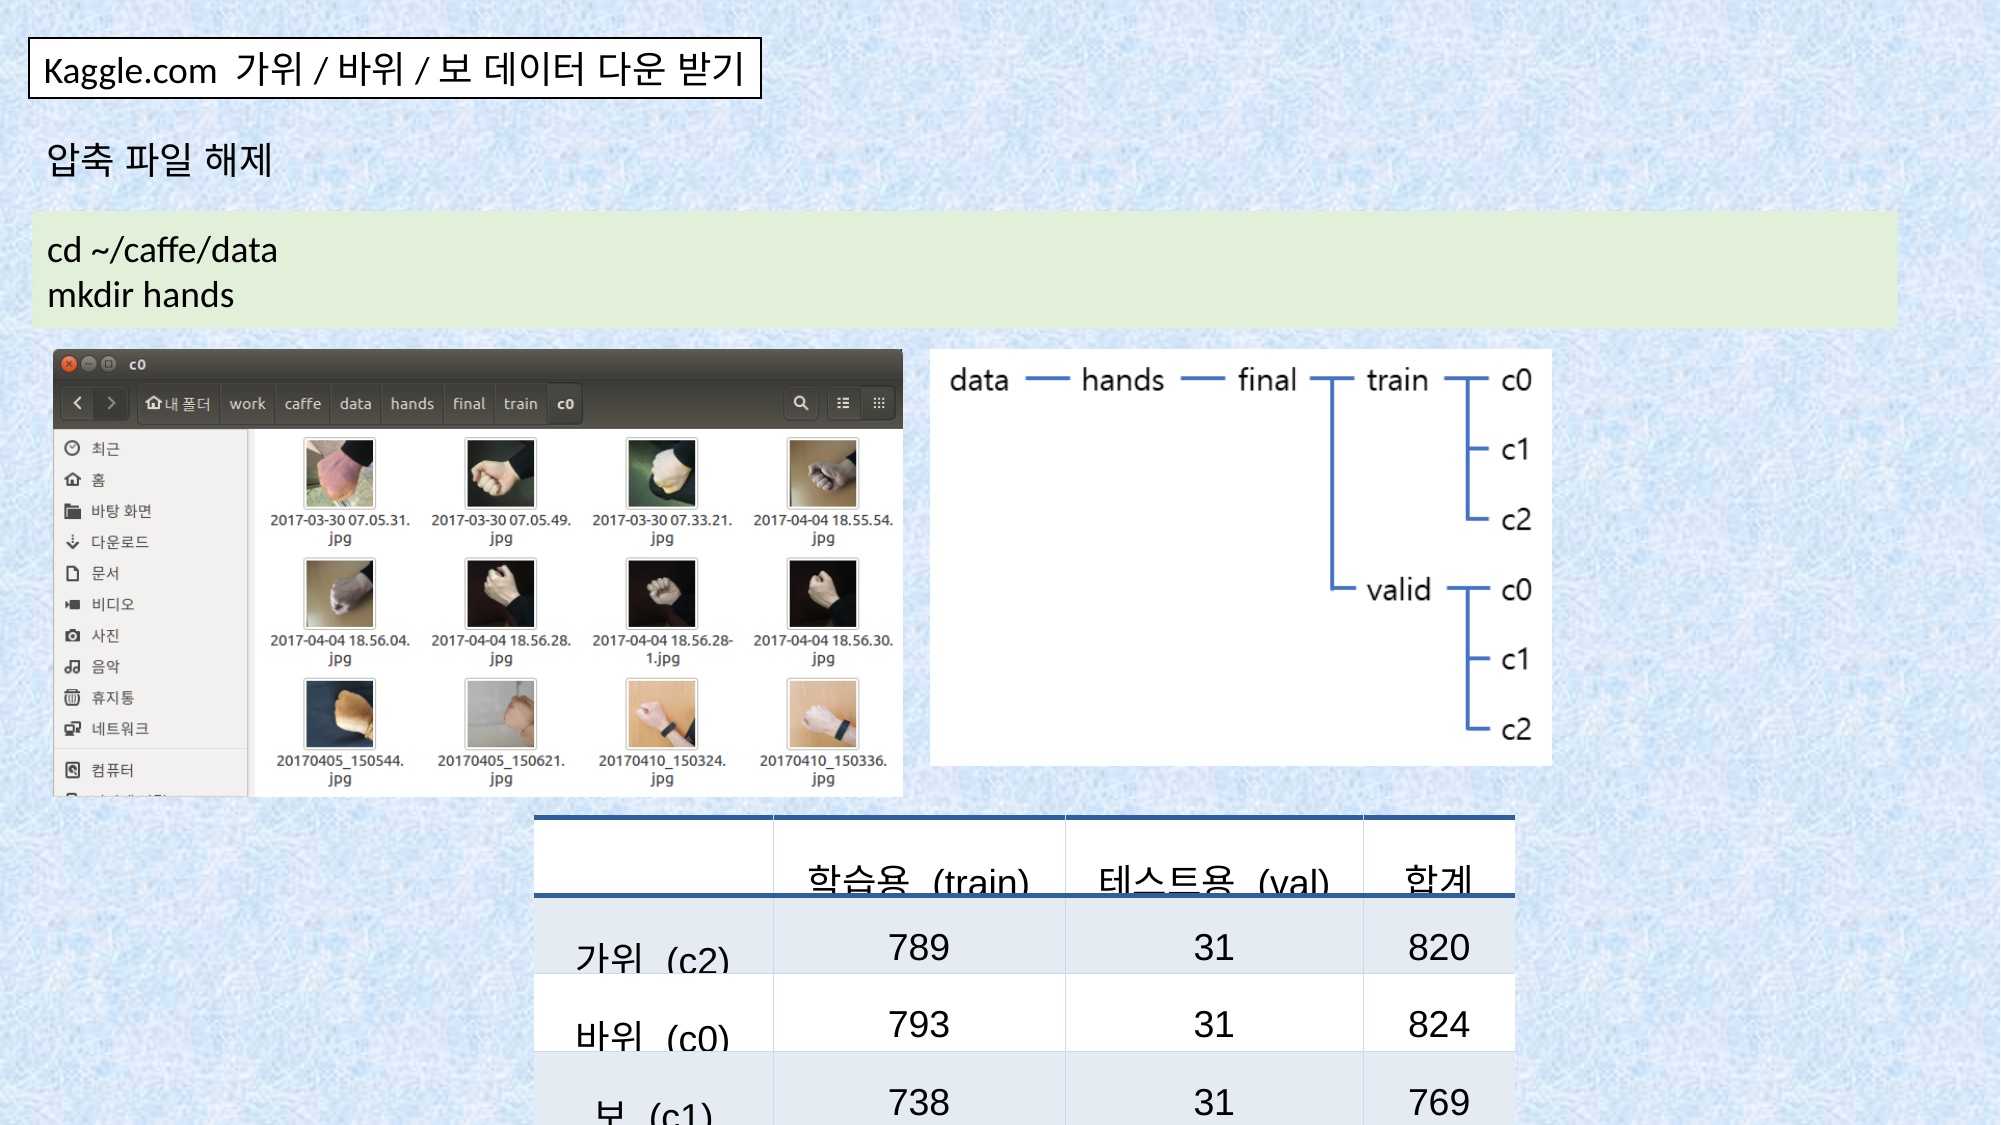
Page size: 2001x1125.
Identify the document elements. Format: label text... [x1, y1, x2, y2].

table_cell 31 [1066, 898, 1363, 973]
table_header 테스트용 (val) [1066, 820, 1363, 893]
table_cell 824 [1364, 974, 1515, 1051]
table_cell 738 [774, 1052, 1065, 1125]
table_header 학습용 (train) [774, 820, 1065, 893]
text_box Kaggle.com 가위/바위/보 데이터 다운 받기 [28, 37, 762, 99]
table_cell 바위 (c0) [534, 974, 773, 1051]
table_cell 793 [774, 974, 1065, 1051]
table_header 합계 [1364, 820, 1515, 893]
text_box 압축 파일 해제 [31, 130, 289, 190]
table_cell 31 [1066, 1052, 1363, 1125]
table_header [534, 820, 773, 893]
table_cell 가위 (c2) [534, 898, 773, 973]
table_cell 820 [1364, 898, 1515, 973]
table_cell 769 [1364, 1052, 1515, 1125]
text_box cd ~/caffe/data mkdir hands [32, 211, 1898, 329]
table_cell 789 [774, 898, 1065, 973]
table_cell 보 (c1) [534, 1052, 773, 1125]
picture [0, 0, 2001, 1125]
table_cell 31 [1066, 974, 1363, 1051]
